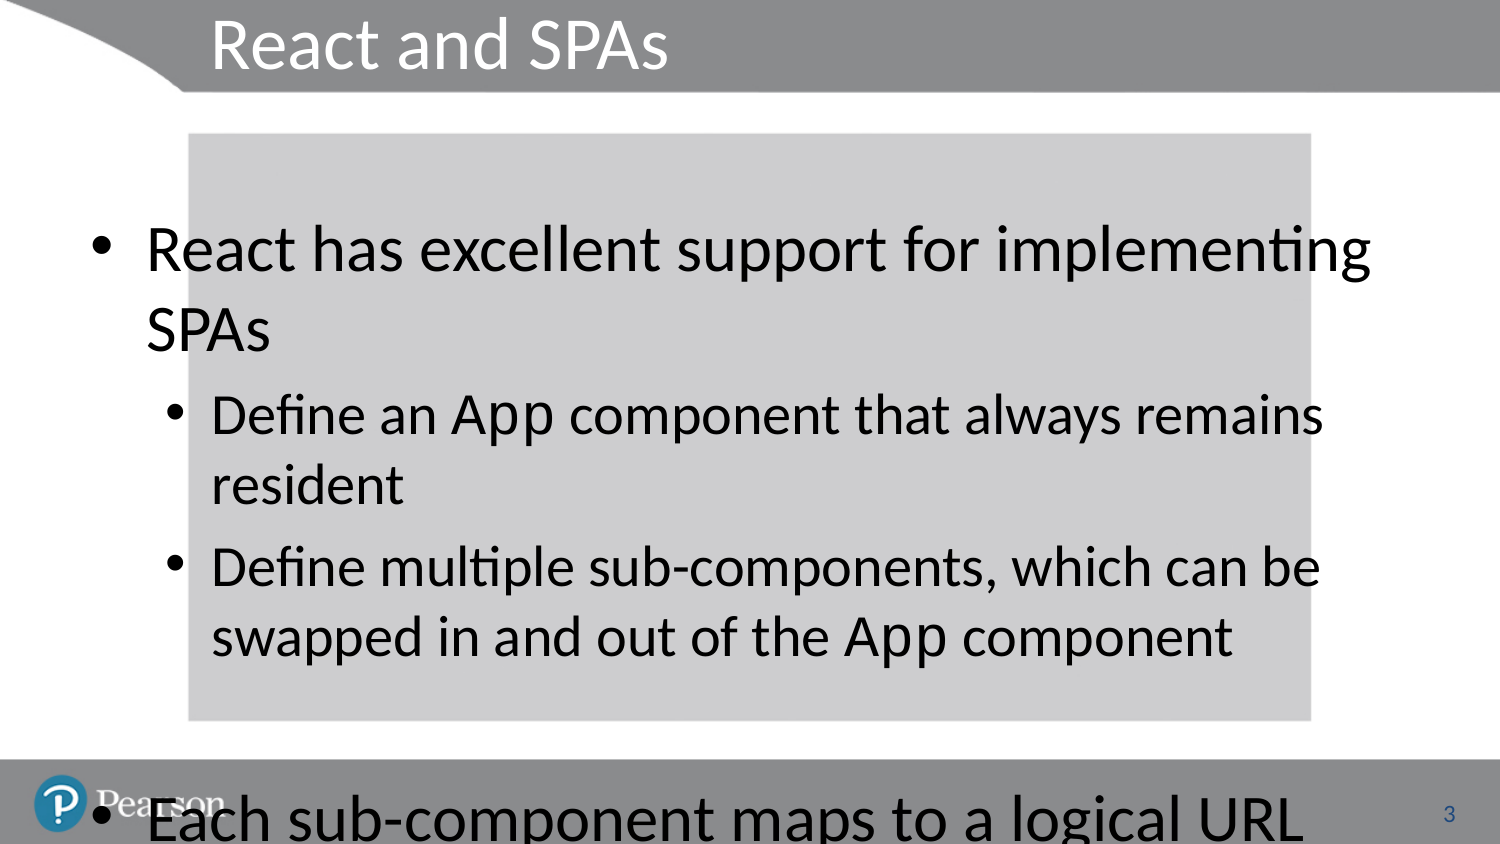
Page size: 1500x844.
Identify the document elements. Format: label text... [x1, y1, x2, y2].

list React has excellent support for implementing SPAs Define an App component that always remains resident Define multiple sub-components, which can be swapped in and out of the App component Each sub-component maps to a logical URL This is called "routing" To display a different sub-component in the browser, simply navigate to the URL for that sub-component [75, 196, 1425, 754]
text_box [1431, 752, 1500, 828]
text_box 3 [1406, 759, 1493, 835]
title React and SPAs [186, 0, 1425, 79]
picture [0, 0, 1500, 844]
